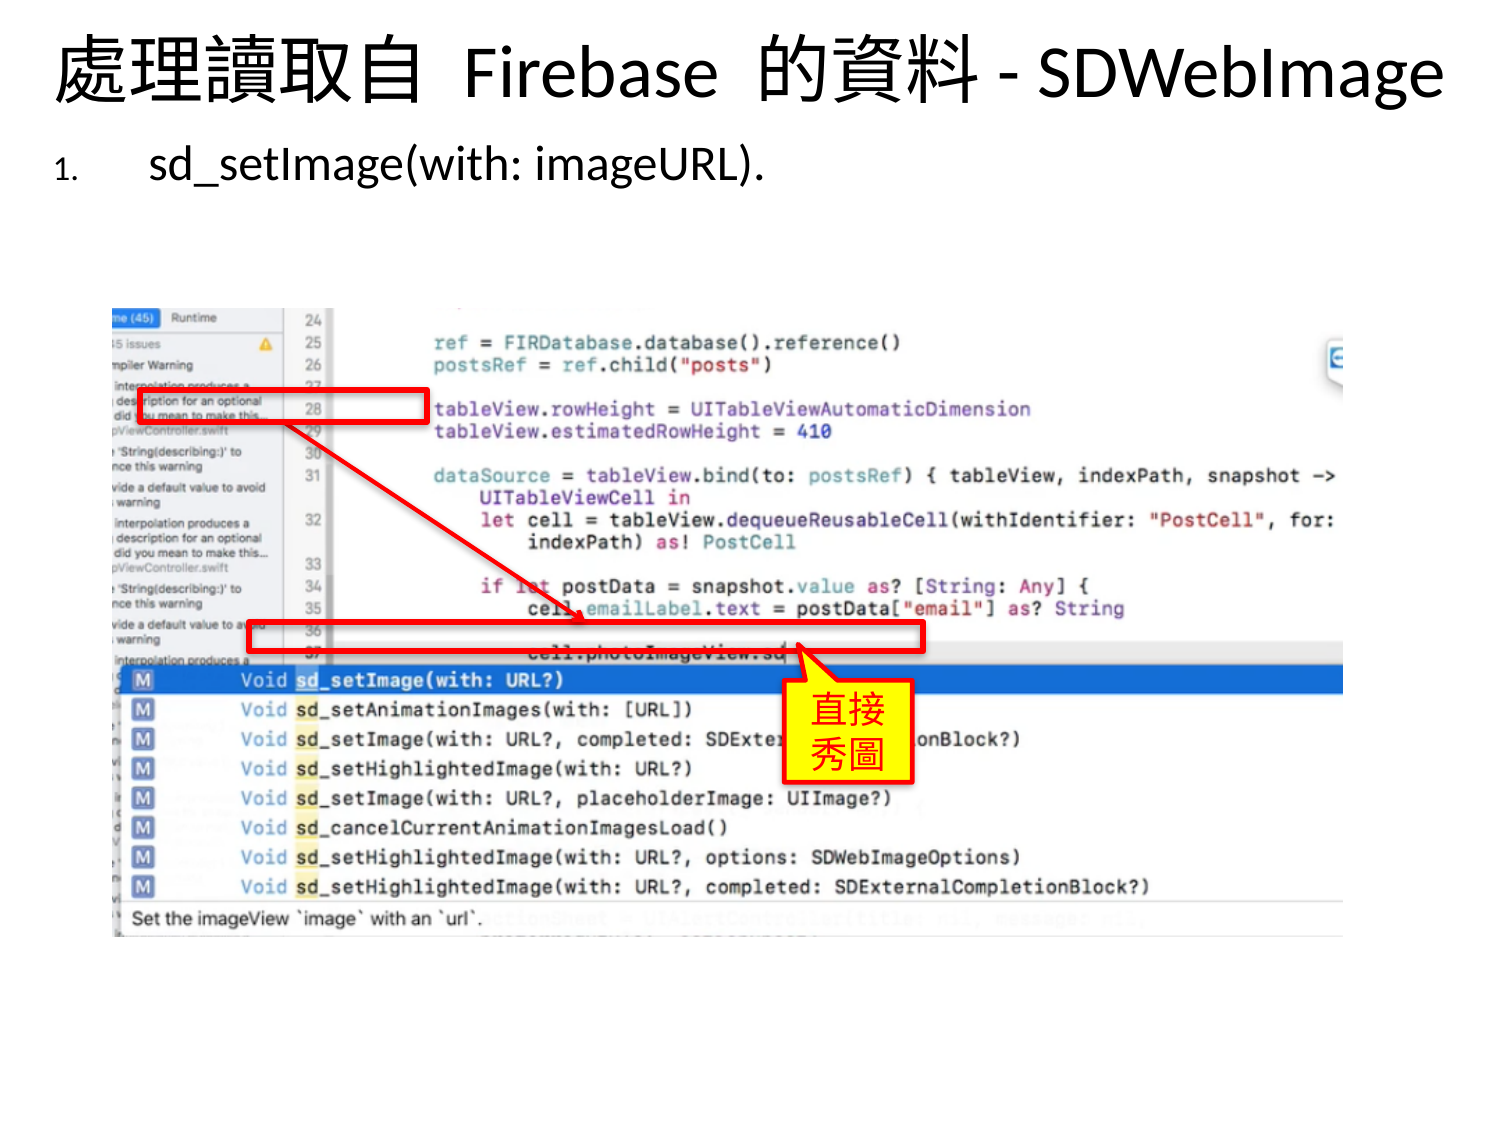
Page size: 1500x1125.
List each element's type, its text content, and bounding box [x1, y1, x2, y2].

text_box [282, 421, 587, 623]
picture [112, 307, 1344, 937]
list sd_setImage(with: imageURL). [37, 122, 1464, 247]
title 處理讀取自 Firebase 的資料- SDWebImage [0, 0, 1500, 137]
